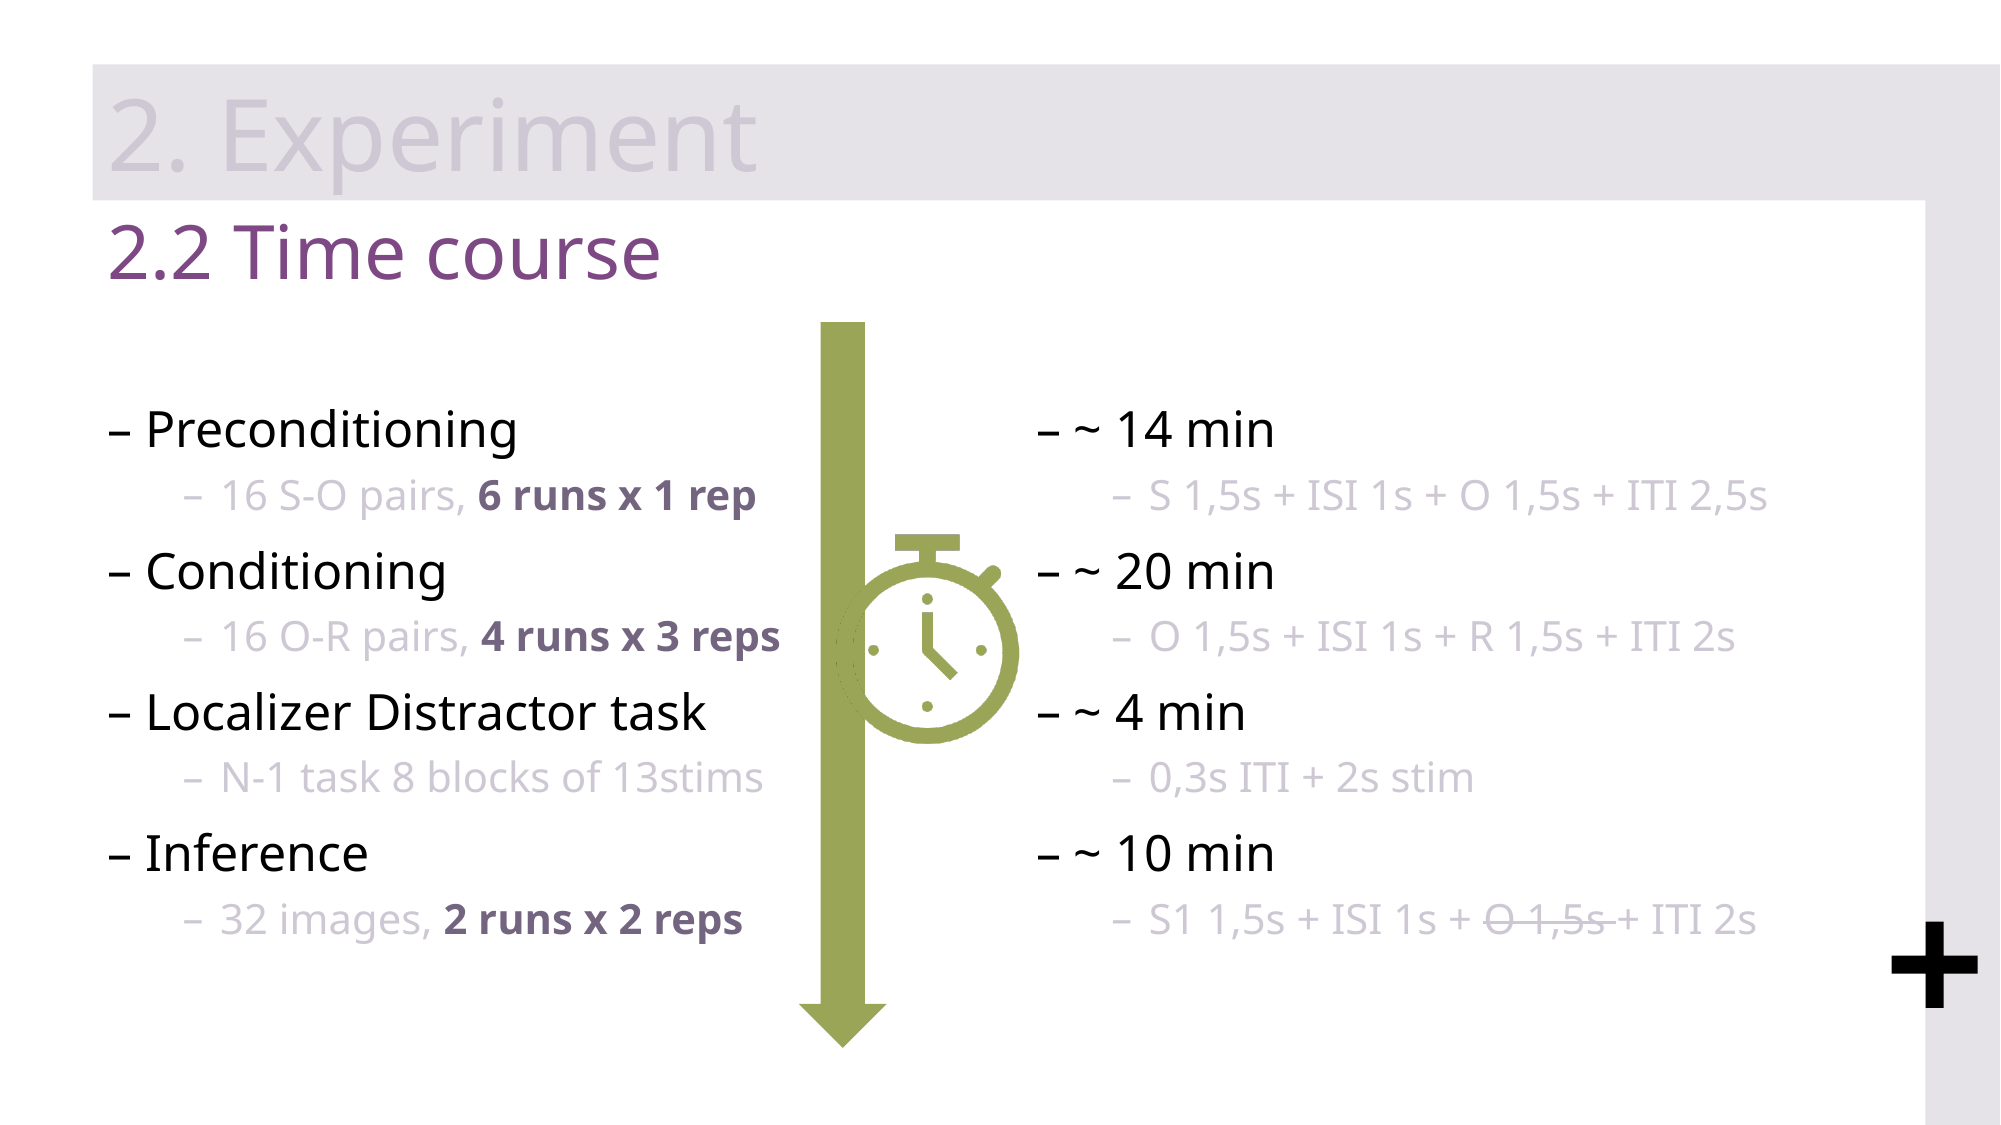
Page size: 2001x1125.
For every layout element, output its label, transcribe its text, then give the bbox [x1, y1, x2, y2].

text_box [796, 768, 890, 1050]
text_box 2.2 Time course [92, 197, 1449, 323]
text_box 2. Experiment [92, 64, 2000, 201]
picture [798, 510, 1056, 768]
text_box [819, 321, 866, 510]
list ~ 14 min S 1,5s + ISI 1s + O 1,5s + ITI 2,5s ~ 20 min O 1,5s + ISI 1s + R 1,5s + ITI 2s ~ 4 min 0,3s ITI + 2s stim ~ 10 min S1 1,5s + ISI 1s + O 1,5s + ITI 2s [1021, 390, 1865, 1125]
list Preconditioning 16 S-O pairs, 6 runs x 1 rep Conditioning 16 O-R pairs, 4 runs x 3 reps Localizer Distractor task N-1 task 8 blocks of 13stims Inference 32 images, 2 runs x 2 reps [92, 390, 905, 1125]
